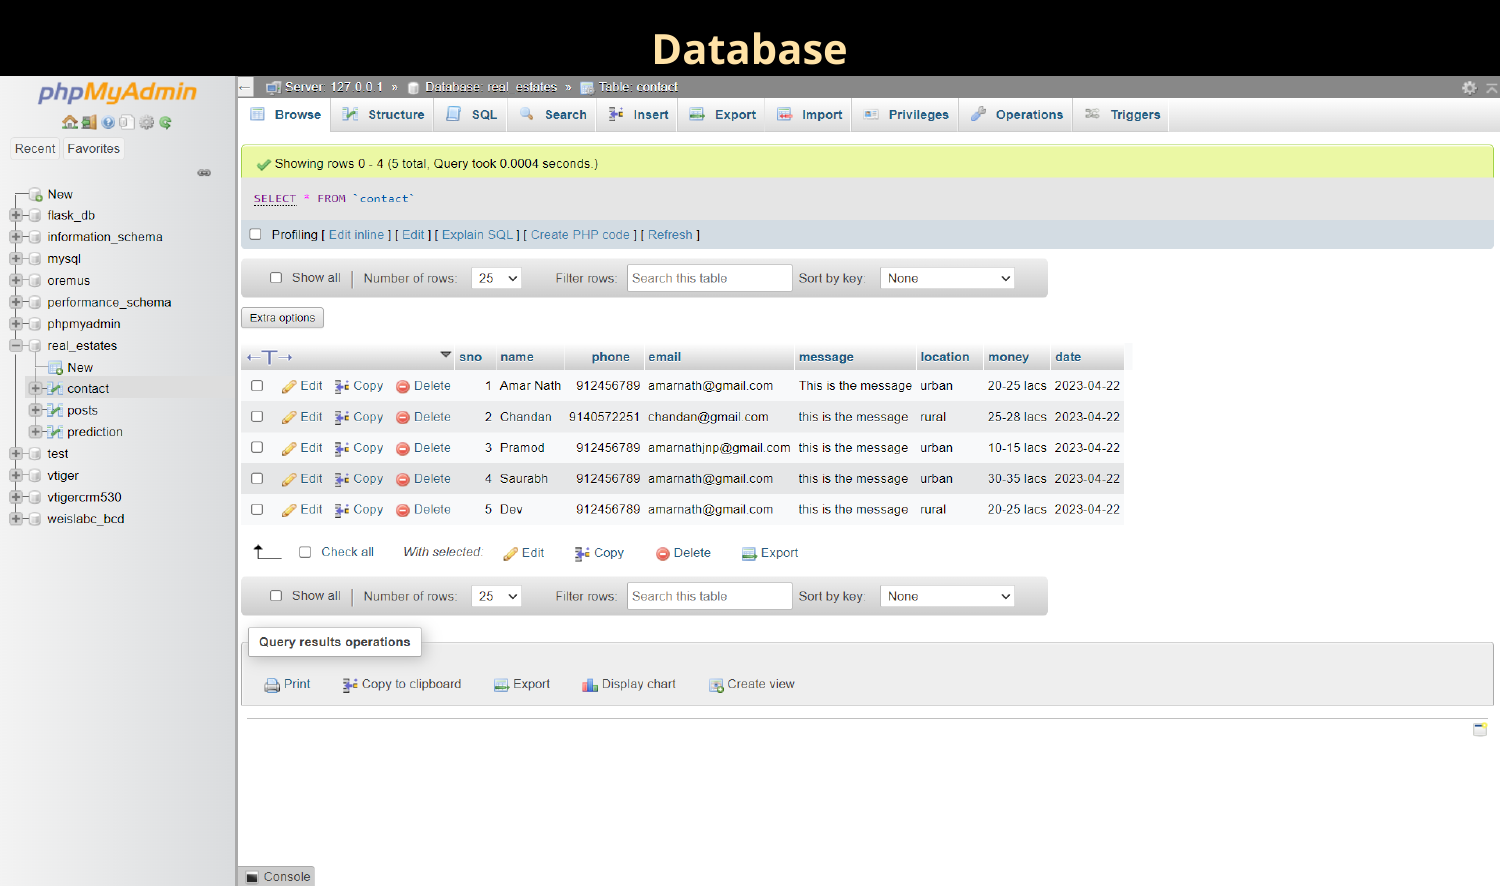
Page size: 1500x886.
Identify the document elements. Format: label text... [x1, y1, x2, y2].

text_box Database [602, 15, 898, 75]
picture [0, 76, 1500, 886]
